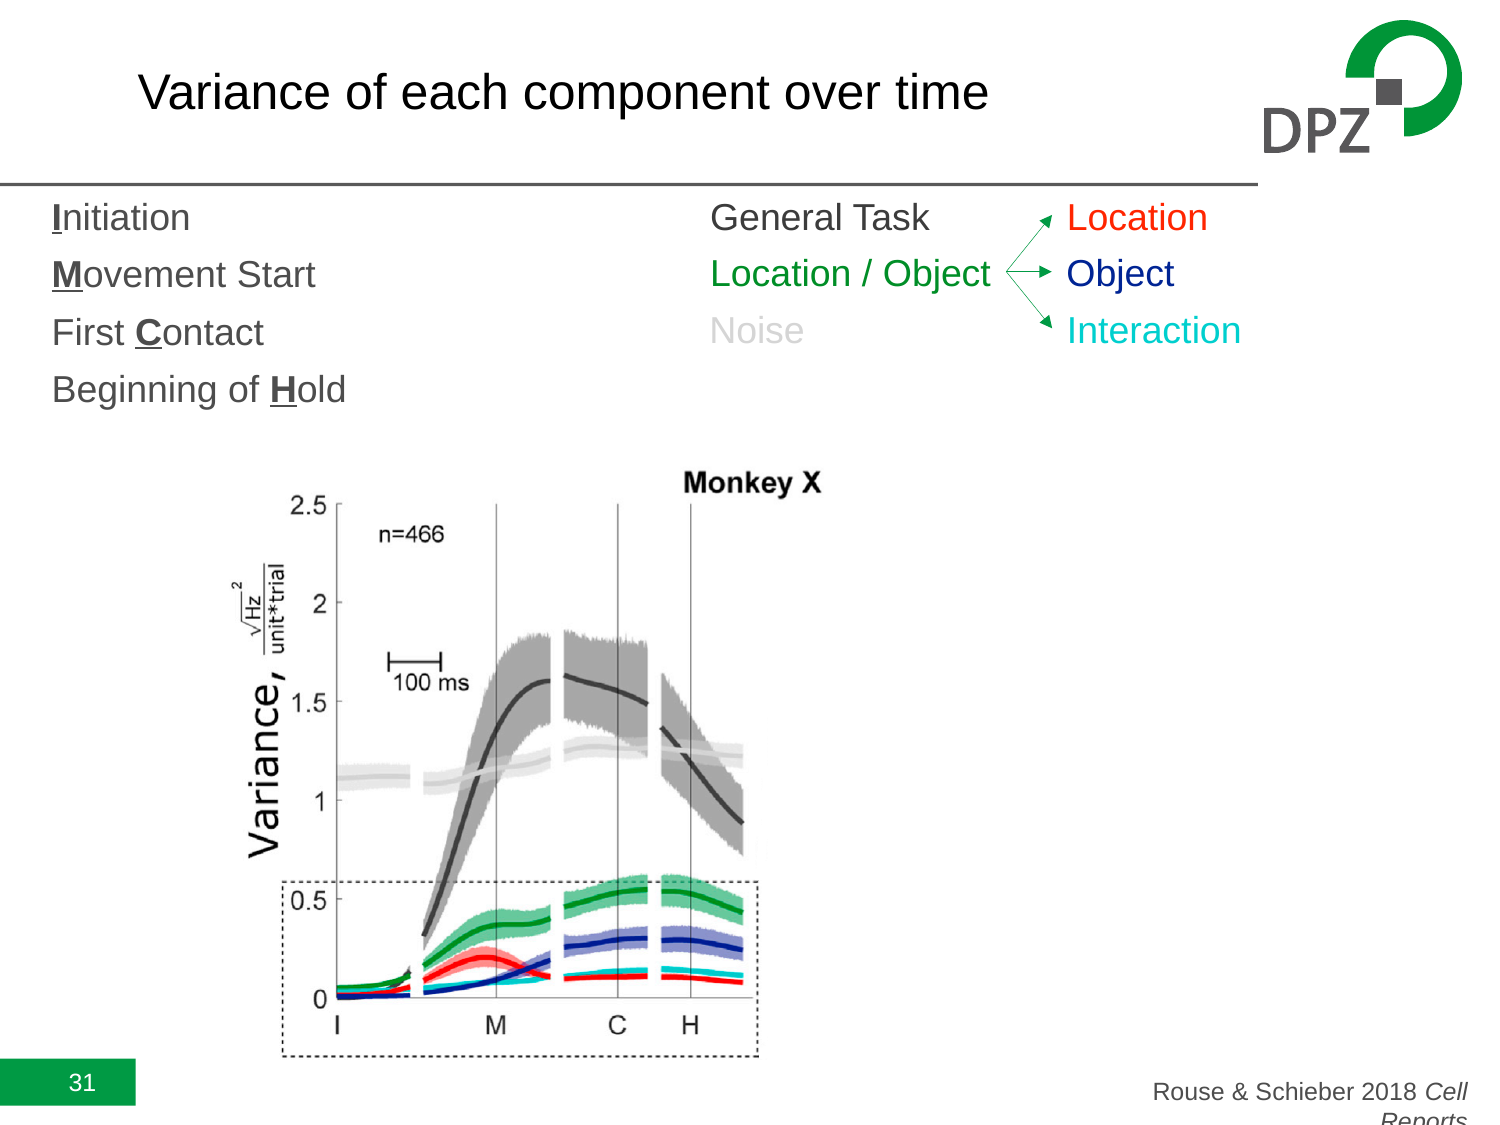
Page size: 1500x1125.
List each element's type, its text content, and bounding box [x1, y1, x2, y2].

slide_number 31 [0, 1058, 112, 1123]
title Variance of each component over time [122, 42, 1184, 137]
text_box Initiation Movement Start First Contact Beginning of Hold [36, 185, 362, 418]
text_box Rouse & Schieber 2018 Cell Reports [1045, 1067, 1483, 1125]
picture [217, 446, 1283, 1095]
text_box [693, 184, 1259, 360]
